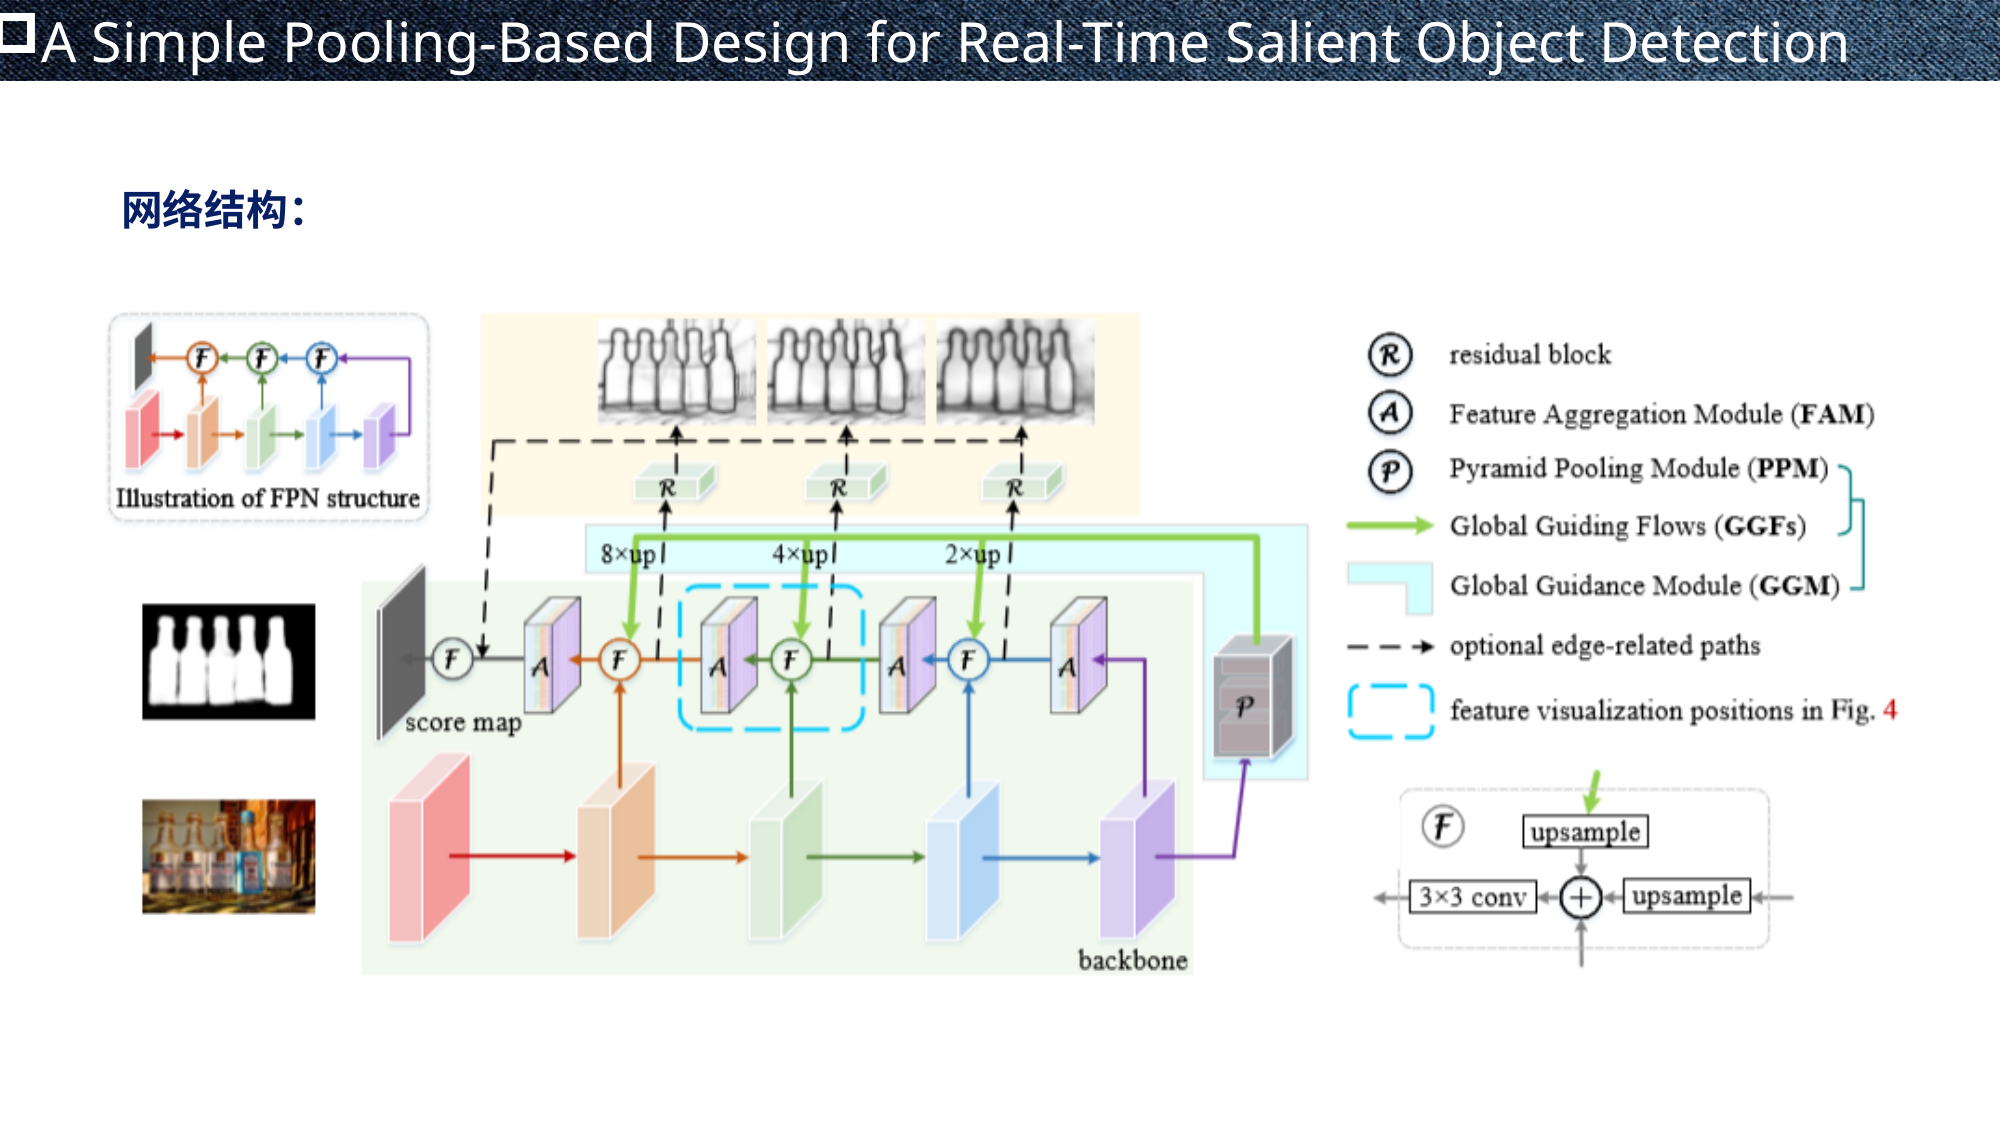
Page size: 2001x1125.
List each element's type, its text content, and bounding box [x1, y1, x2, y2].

picture [0, 0, 2000, 81]
picture [100, 302, 1934, 984]
text_box 网络结构： [106, 151, 345, 241]
